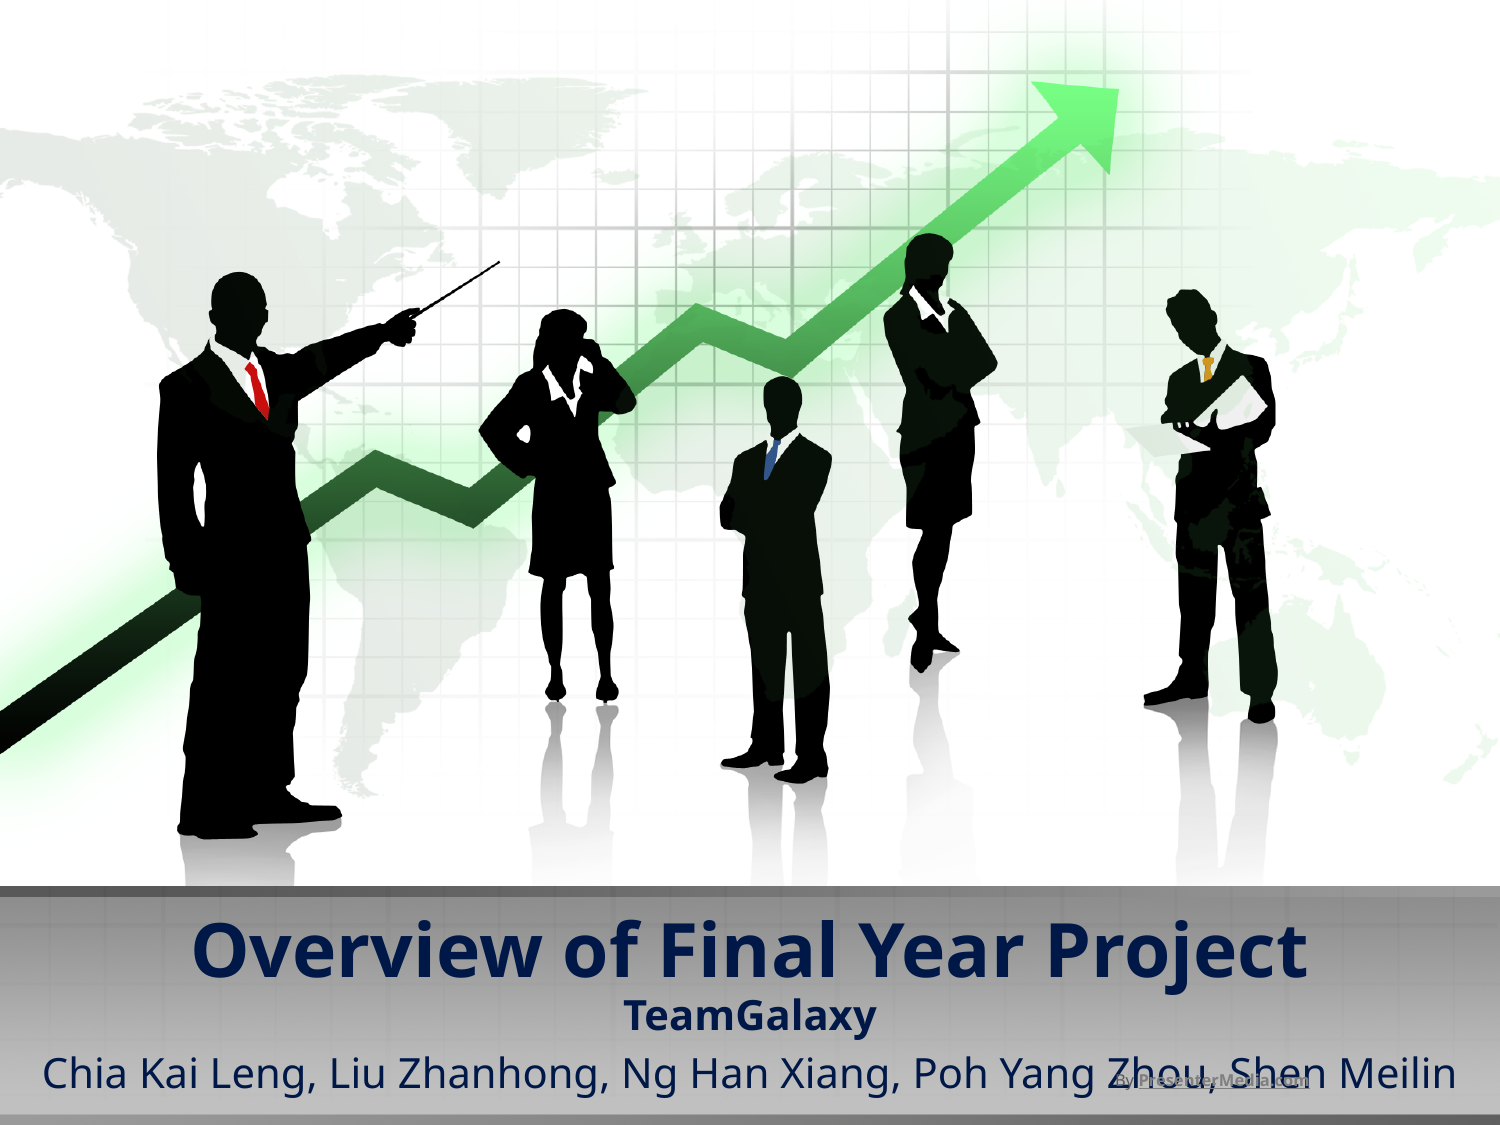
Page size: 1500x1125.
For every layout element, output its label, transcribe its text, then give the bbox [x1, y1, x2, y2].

title Overview of Final Year Project [0, 858, 1500, 981]
picture [0, 0, 1500, 858]
subtitle TeamGalaxy Chia Kai Leng, Liu Zhanhong, Ng Han Xiang, Poh Yang Zhou, Shen Meilin [0, 981, 1500, 1113]
text_box By PresenterMedia.com [1099, 1062, 1488, 1100]
picture [0, 1113, 1500, 1125]
